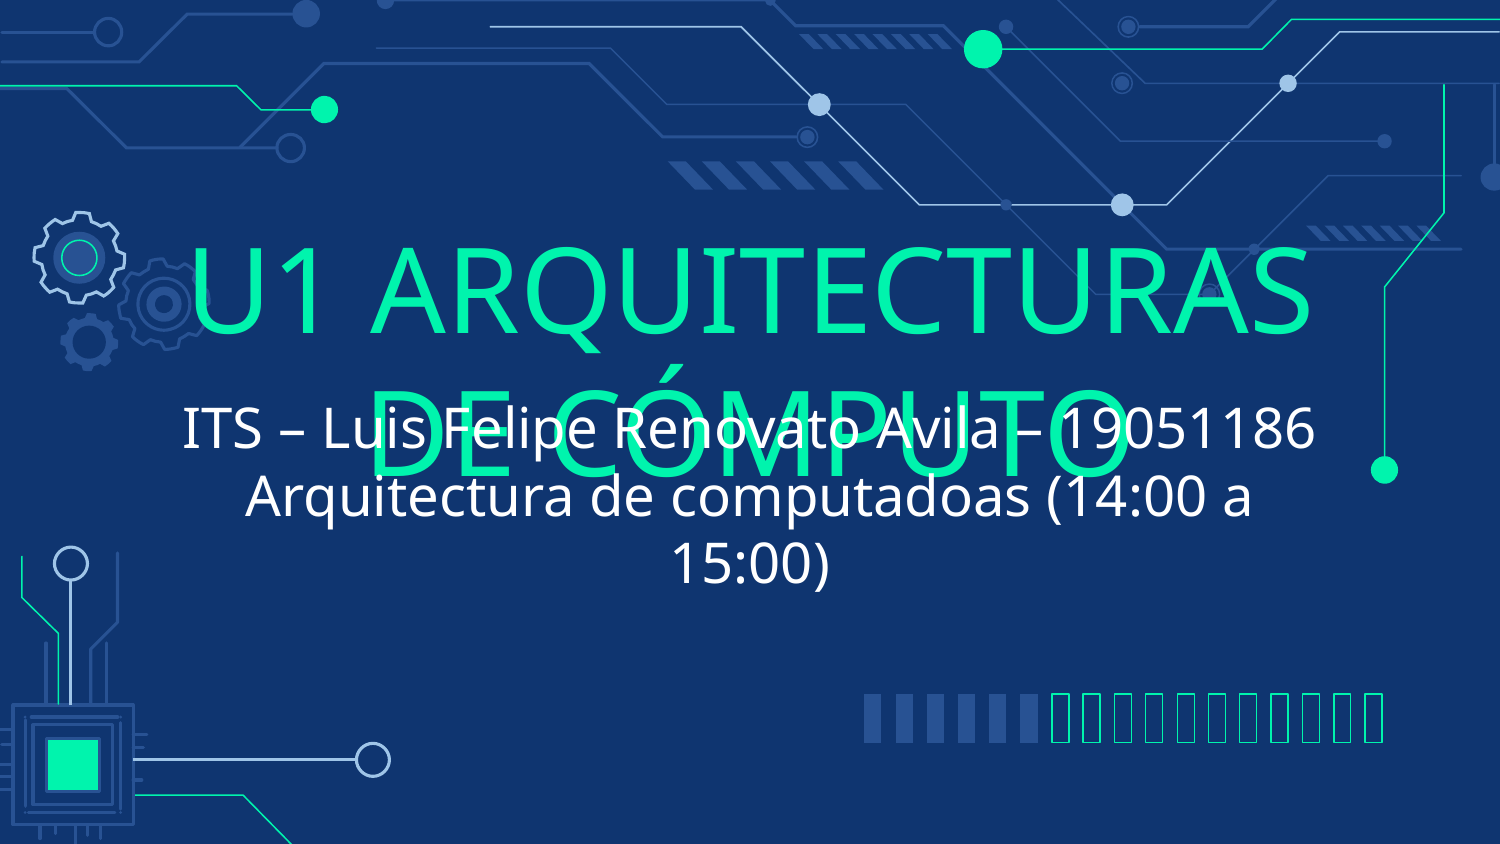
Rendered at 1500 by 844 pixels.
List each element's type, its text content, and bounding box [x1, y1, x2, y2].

subtitle ITS – Luis Felipe Renovato Avila – 19051186 Arquitectura de computadoas (14:00 a 15:00) [165, 451, 1335, 537]
title U1 ARQUITECTURAS DE CÓMPUTO [165, 263, 958, 451]
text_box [963, 19, 1500, 484]
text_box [0, 0, 339, 162]
